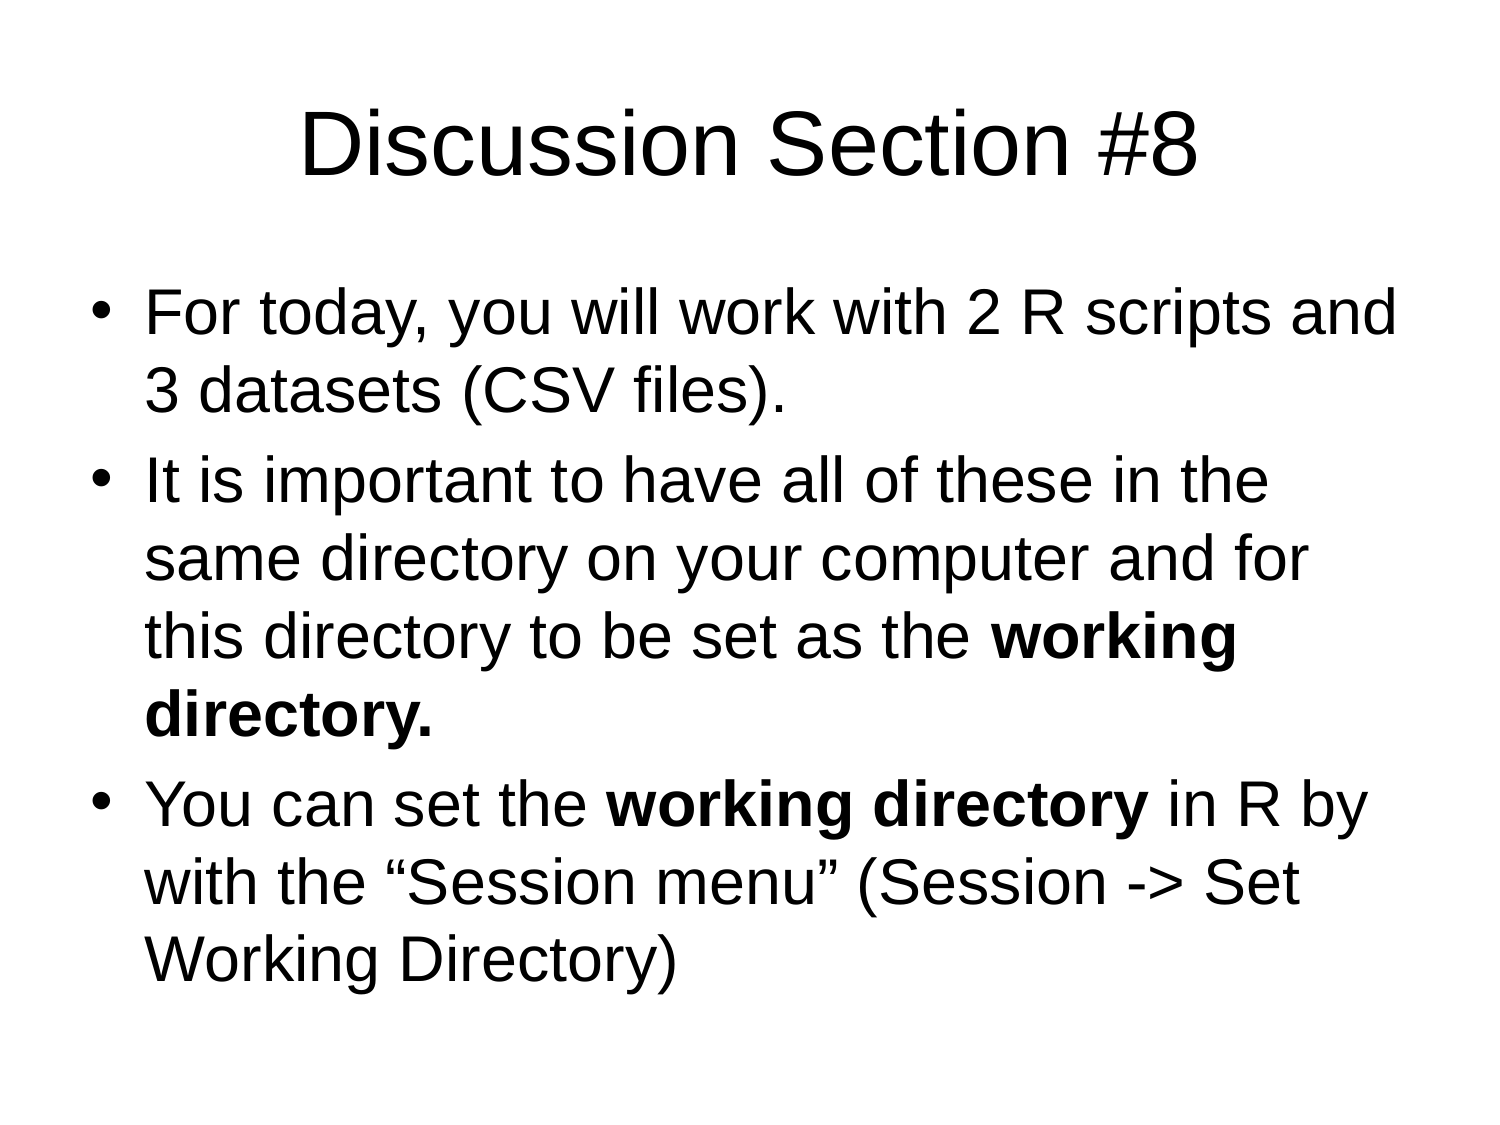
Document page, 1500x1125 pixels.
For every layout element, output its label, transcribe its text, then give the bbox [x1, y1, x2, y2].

title Discussion Section #8 [75, 45, 1425, 233]
list For today, you will work with 2 R scripts and 3 datasets (CSV files). It is important to have all of these in the same directory on your computer and for this directory to be set as the working directory. You can set the working directory in R by with the “Session menu” (Session -> Set Working Directory) [75, 262, 1425, 1005]
